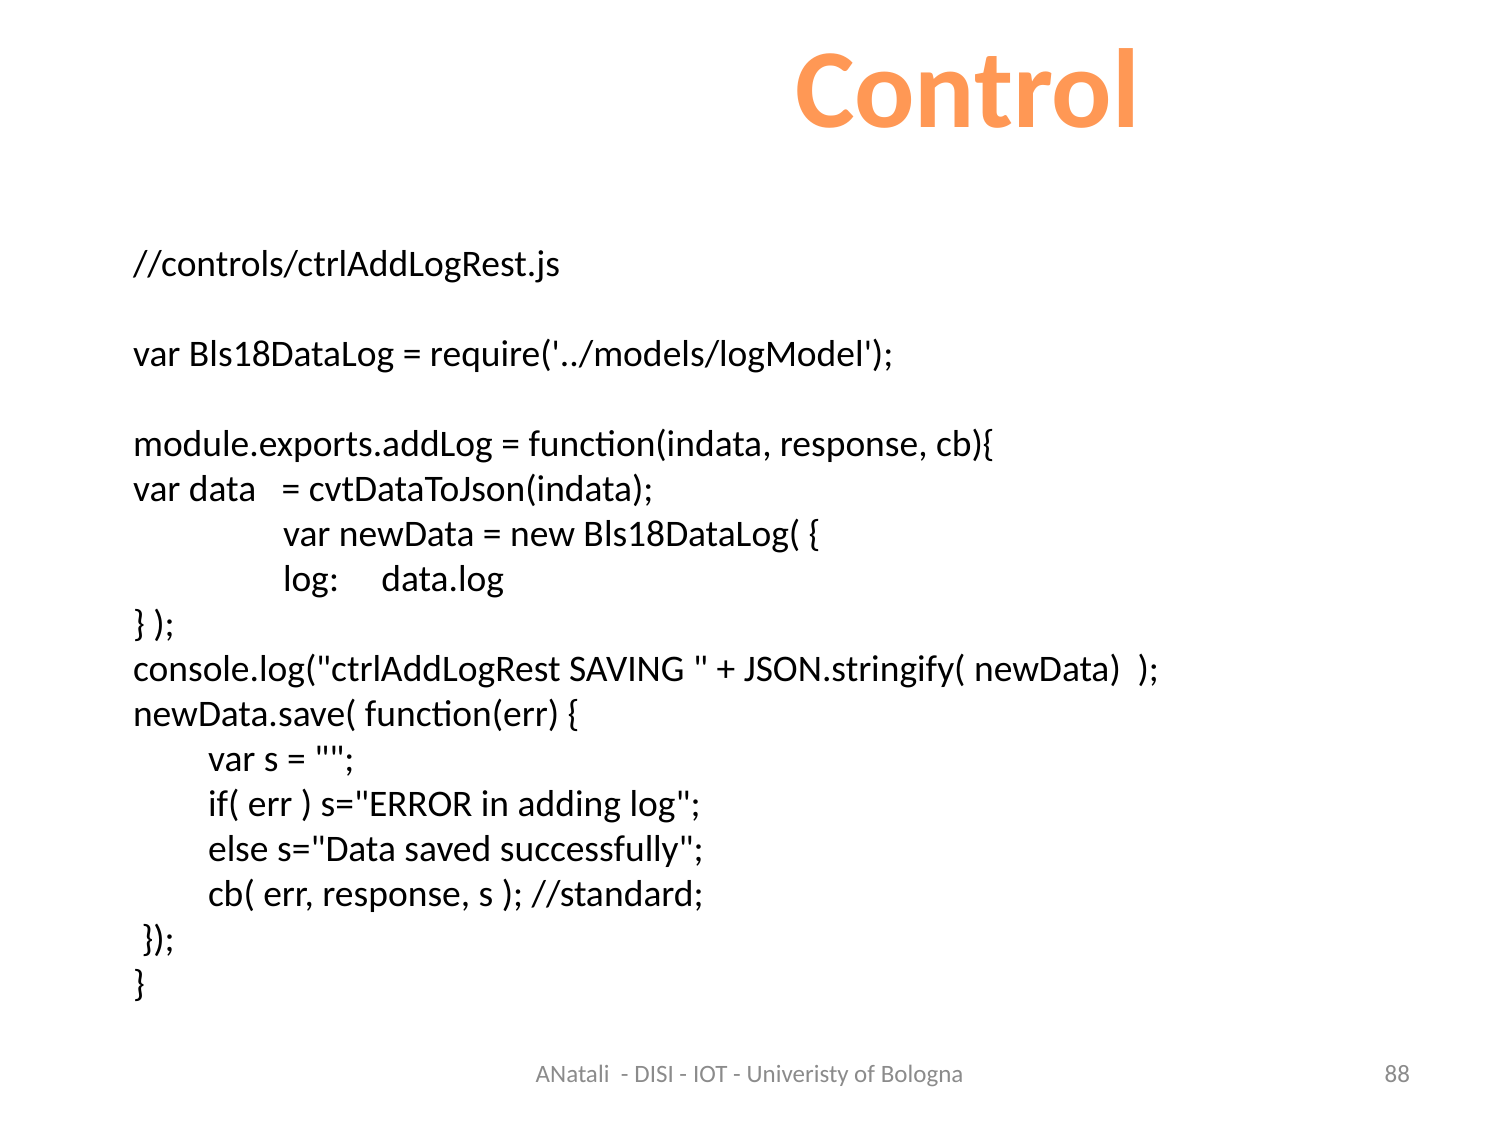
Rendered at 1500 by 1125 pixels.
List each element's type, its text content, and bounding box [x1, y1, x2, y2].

text_box Control [779, 7, 1156, 158]
text_box //controls/ctrlAddLogRest.js var Bls18DataLog = require('../models/logModel'); module.exports.addLog = function(indata, response, cb){ var data = cvtDataToJson(indata); var newData = new Bls18DataLog( { log: data.log } ); console.log("ctrlAddLogRest SAVING " + JSON.stringify( newData) ); newData.save( function(err) { var s = ""; if( err ) s="ERROR in adding log"; else s="Data saved successfully"; cb( err, response, s ); //standard; }); } [118, 231, 1176, 1012]
slide_number 88 [1074, 1042, 1425, 1103]
footer ANatali - DISI - IOT - Univeristy of Bologna [512, 1042, 988, 1103]
